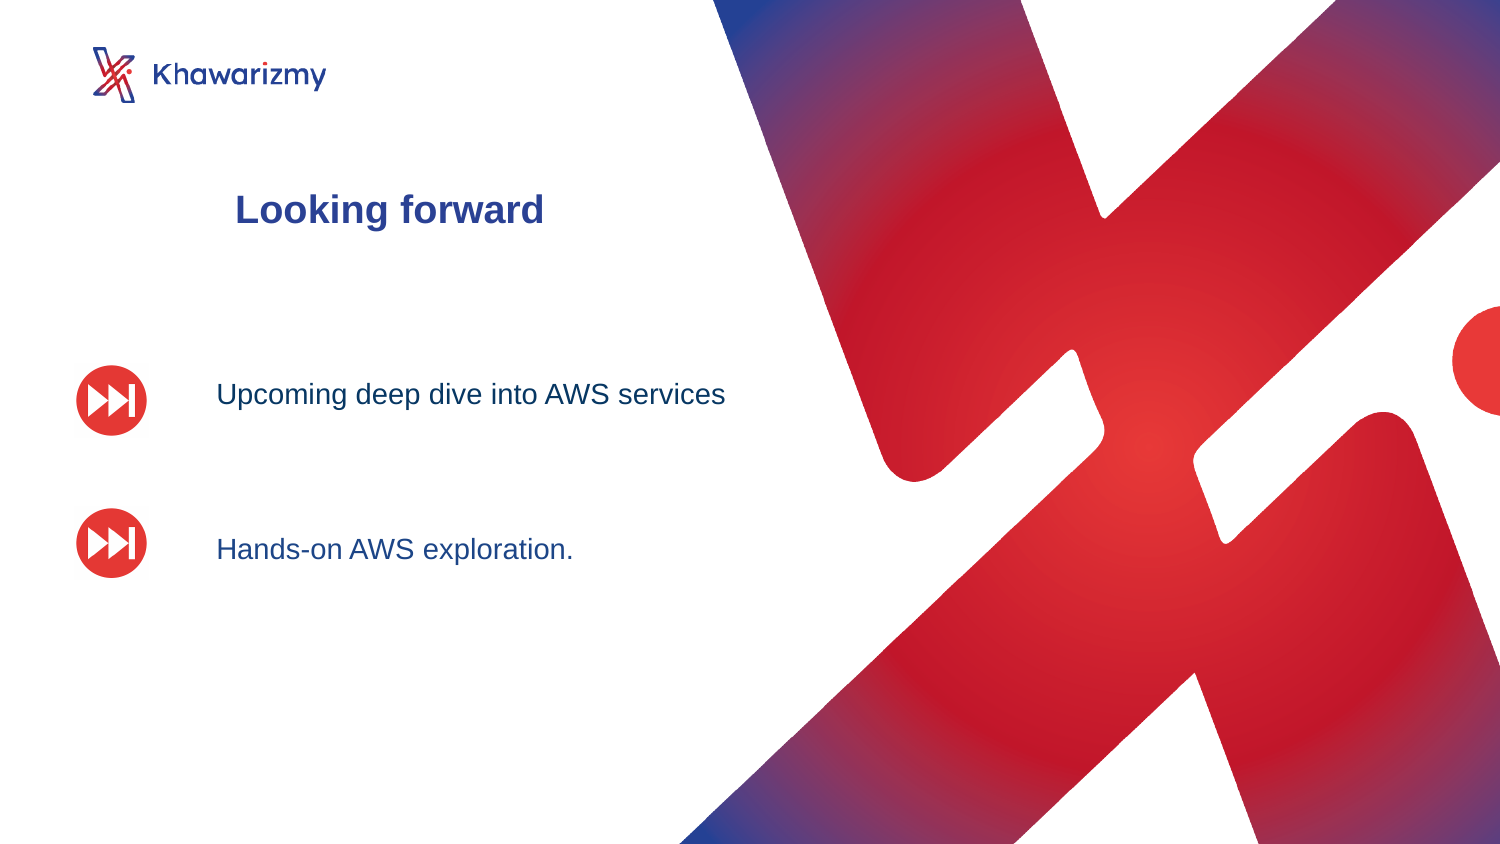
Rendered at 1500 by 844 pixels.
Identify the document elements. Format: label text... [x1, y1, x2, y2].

text_box Looking forward [0, 169, 643, 247]
picture [648, 0, 1500, 844]
picture [93, 47, 326, 103]
picture [74, 505, 150, 580]
text_box Hands-on AWS exploration. [201, 515, 643, 589]
text_box Upcoming deep dive into AWS services [201, 360, 643, 434]
picture [74, 363, 150, 438]
